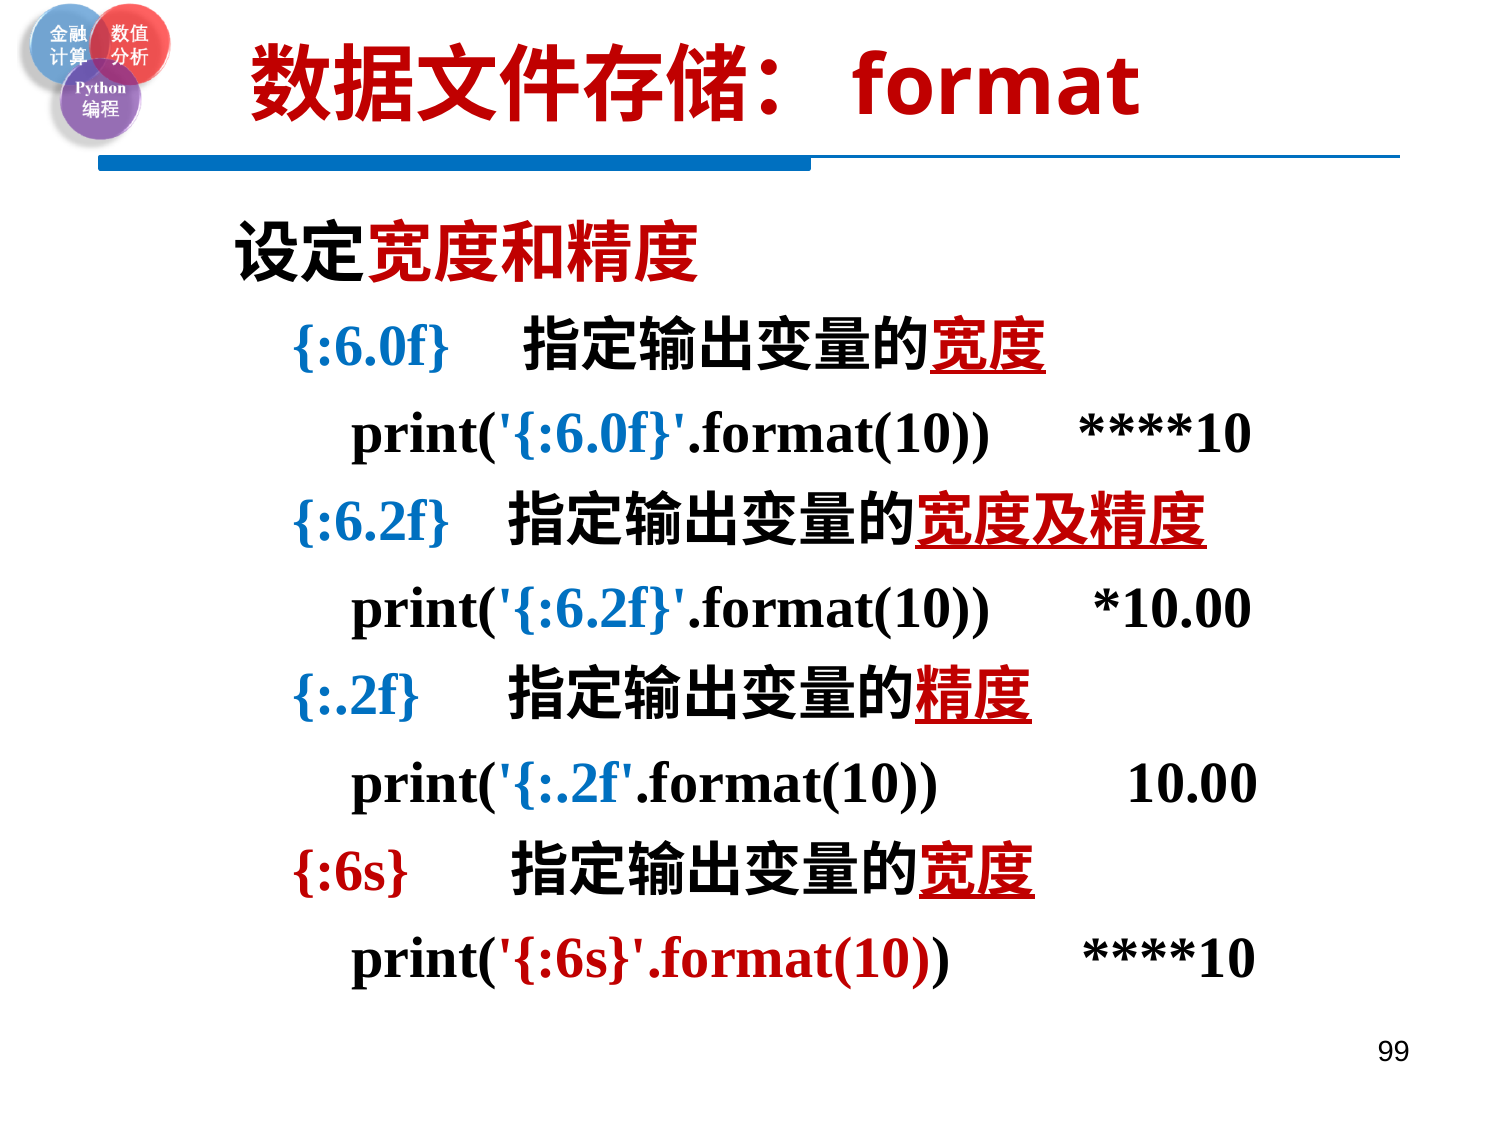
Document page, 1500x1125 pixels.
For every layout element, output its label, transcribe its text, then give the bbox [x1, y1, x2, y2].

slide_number 99 [1074, 1024, 1426, 1103]
text_box 设定宽度和精度 {:6.0f} 指定输出变量的宽度 print('{:6.0f}'.format(10)) ****10 {:6.2f} 指定输出变量的宽度及精度 print('{:6.2f}'.format(10)) *10.00 {:.2f} 指定输出变量的精度 print('{:.2f'.format(10)) 10.00 {:6s} 指定输出变量的宽度 print('{:6s}'.format(10)) ****10 [218, 182, 1341, 1092]
picture [17, 0, 172, 154]
text_box 数据文件存储：format [234, 23, 1418, 139]
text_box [100, 156, 1400, 169]
